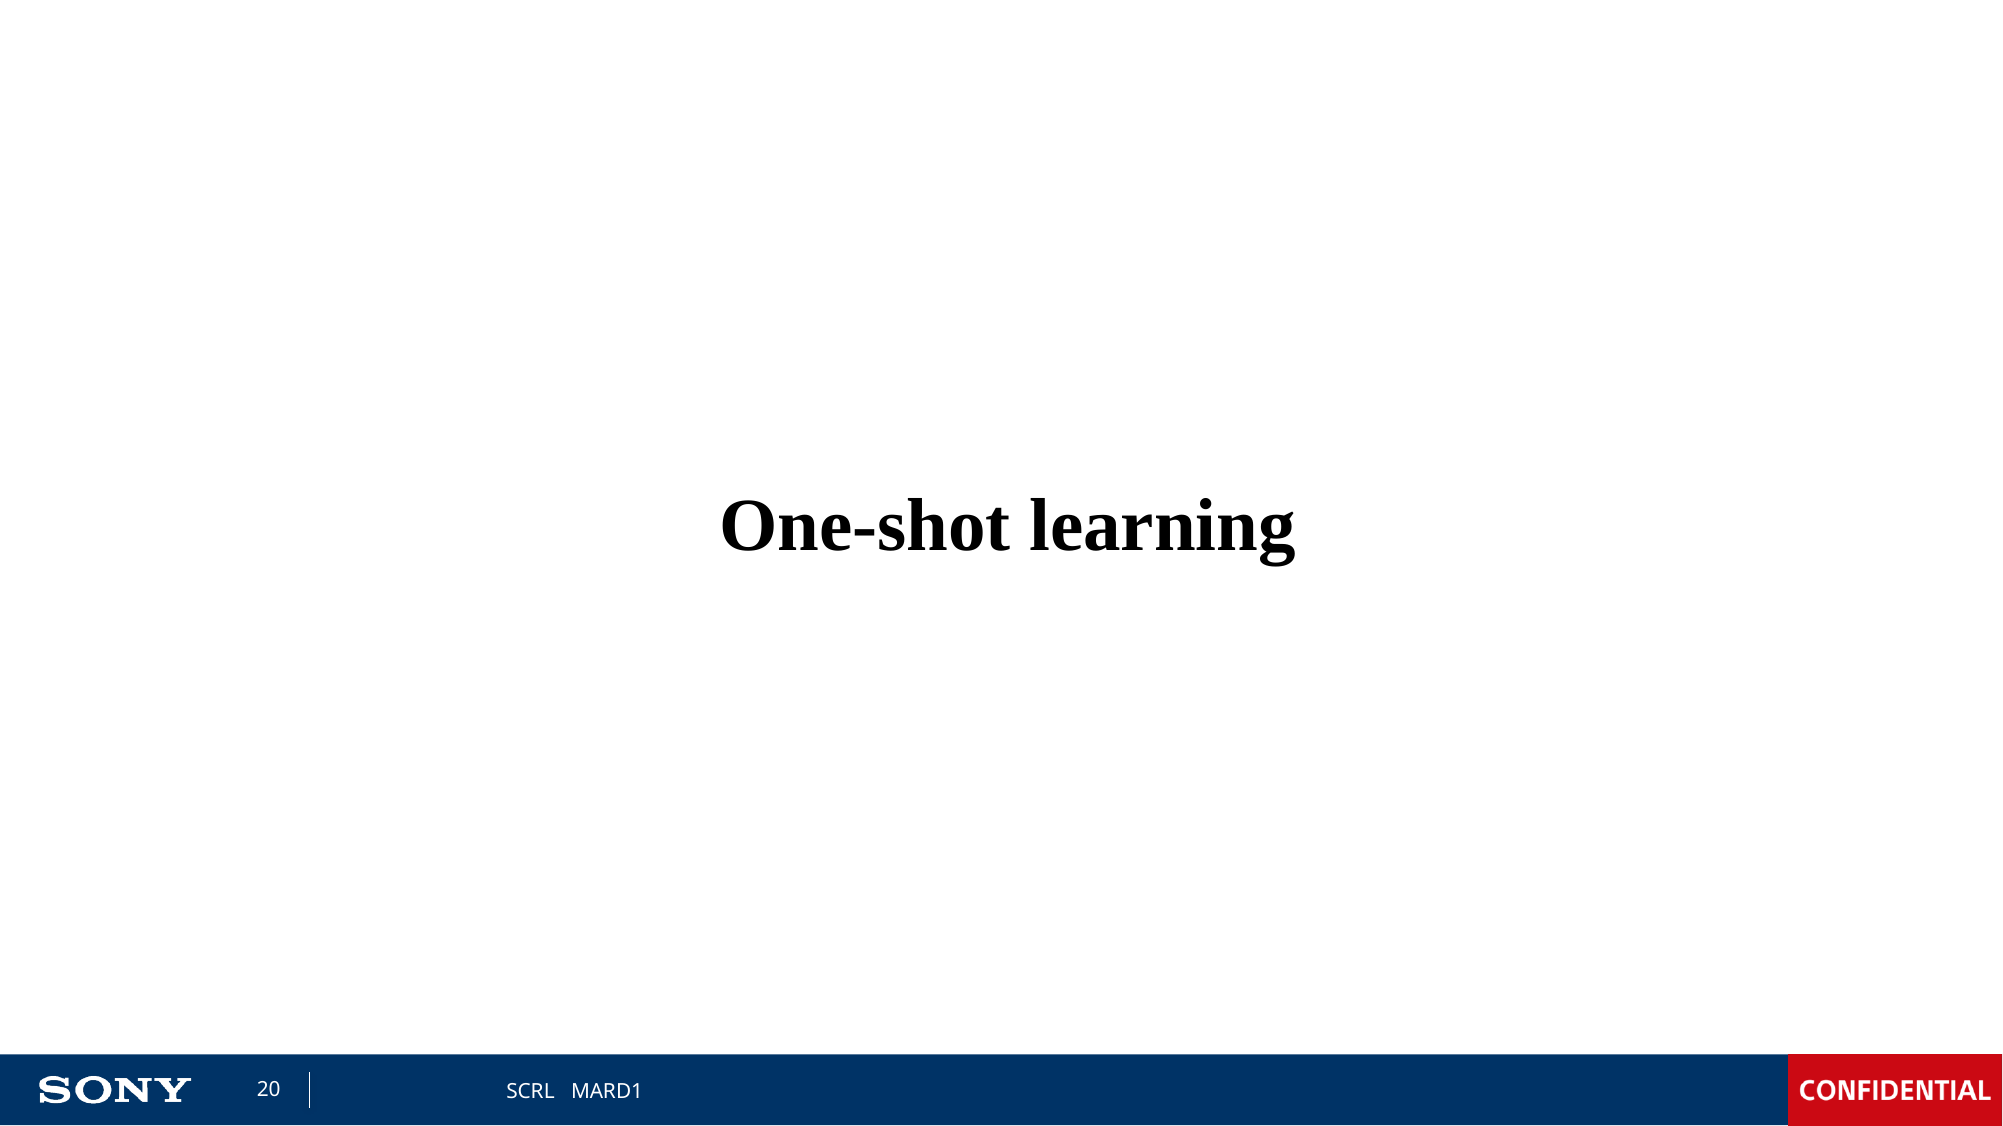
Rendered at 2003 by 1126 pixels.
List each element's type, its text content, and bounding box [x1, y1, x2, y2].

picture [1788, 1054, 2003, 1126]
picture [29, 1069, 202, 1113]
footer SCRL MARD1 [491, 1070, 1301, 1106]
title One-shot learning [77, 475, 1938, 564]
